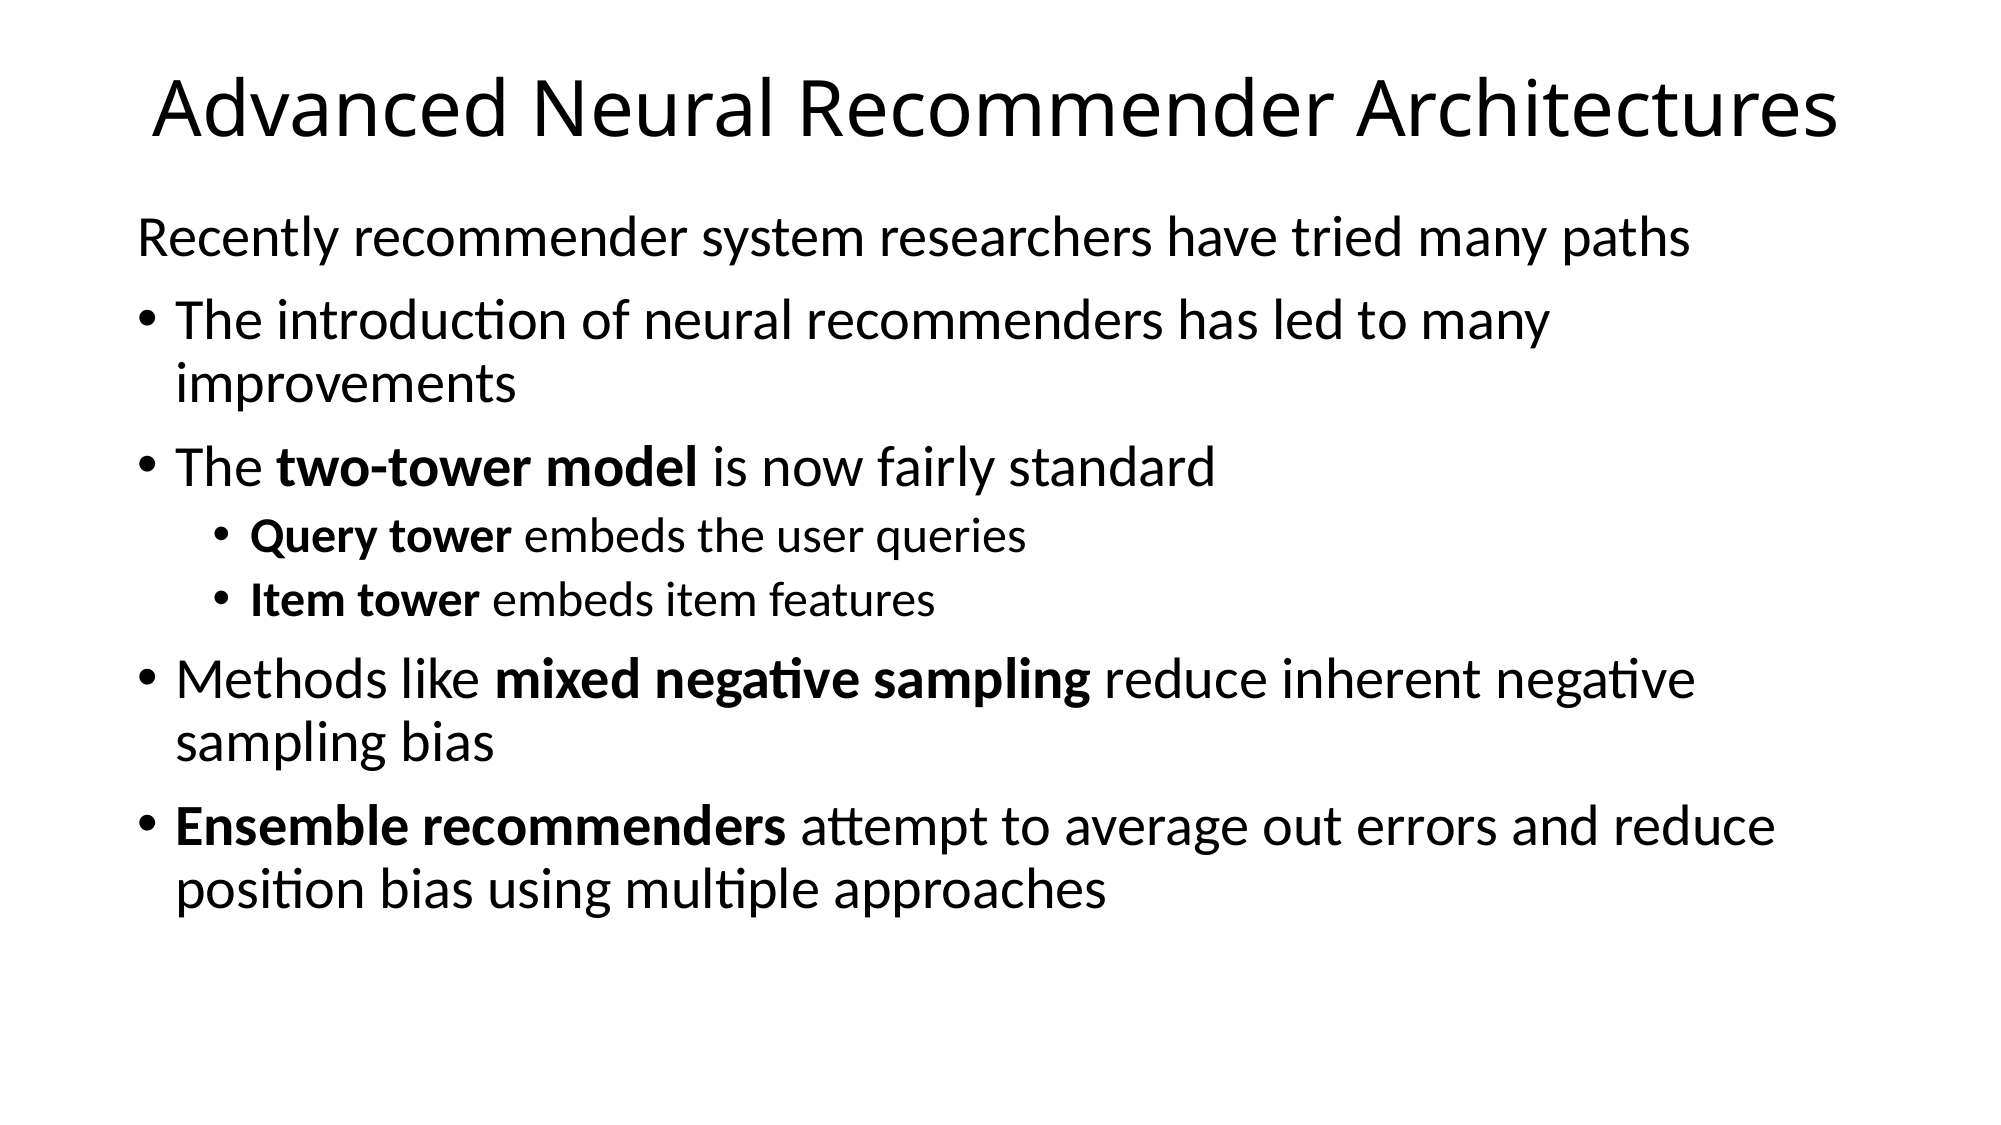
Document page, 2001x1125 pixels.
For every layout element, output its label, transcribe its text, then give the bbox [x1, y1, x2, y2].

list Recently recommender system researchers have tried many paths The introduction of neural recommenders has led to many improvements The two-tower model is now fairly standard Query tower embeds the user queries Item tower embeds item features Methods like mixed negative sampling reduce inherent negative sampling bias Ensemble recommenders attempt to average out errors and reduce position bias using multiple approaches [122, 198, 1882, 1045]
title Advanced Neural Recommender Architectures [137, 59, 1863, 162]
